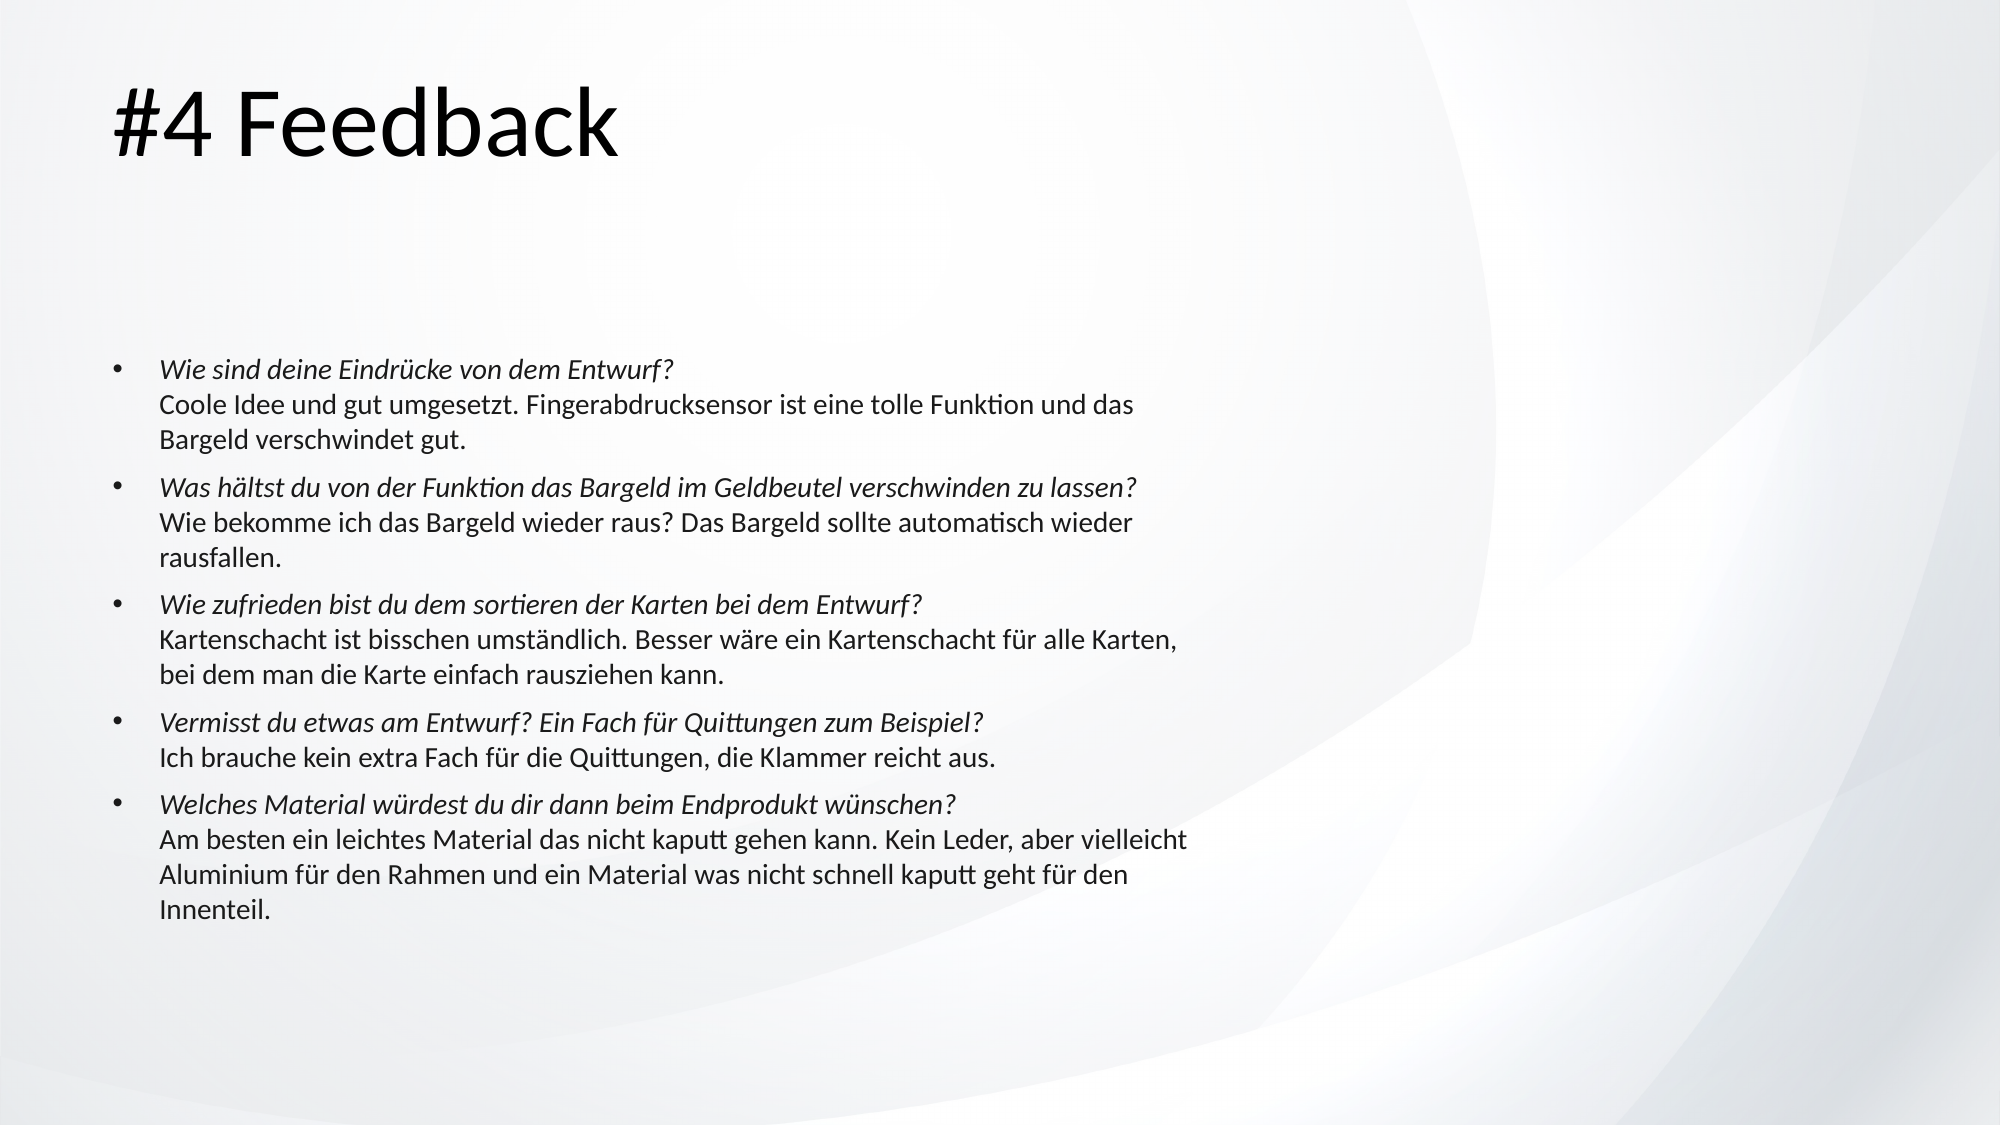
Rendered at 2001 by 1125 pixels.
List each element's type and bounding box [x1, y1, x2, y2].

text_box [0, 0, 2000, 1125]
